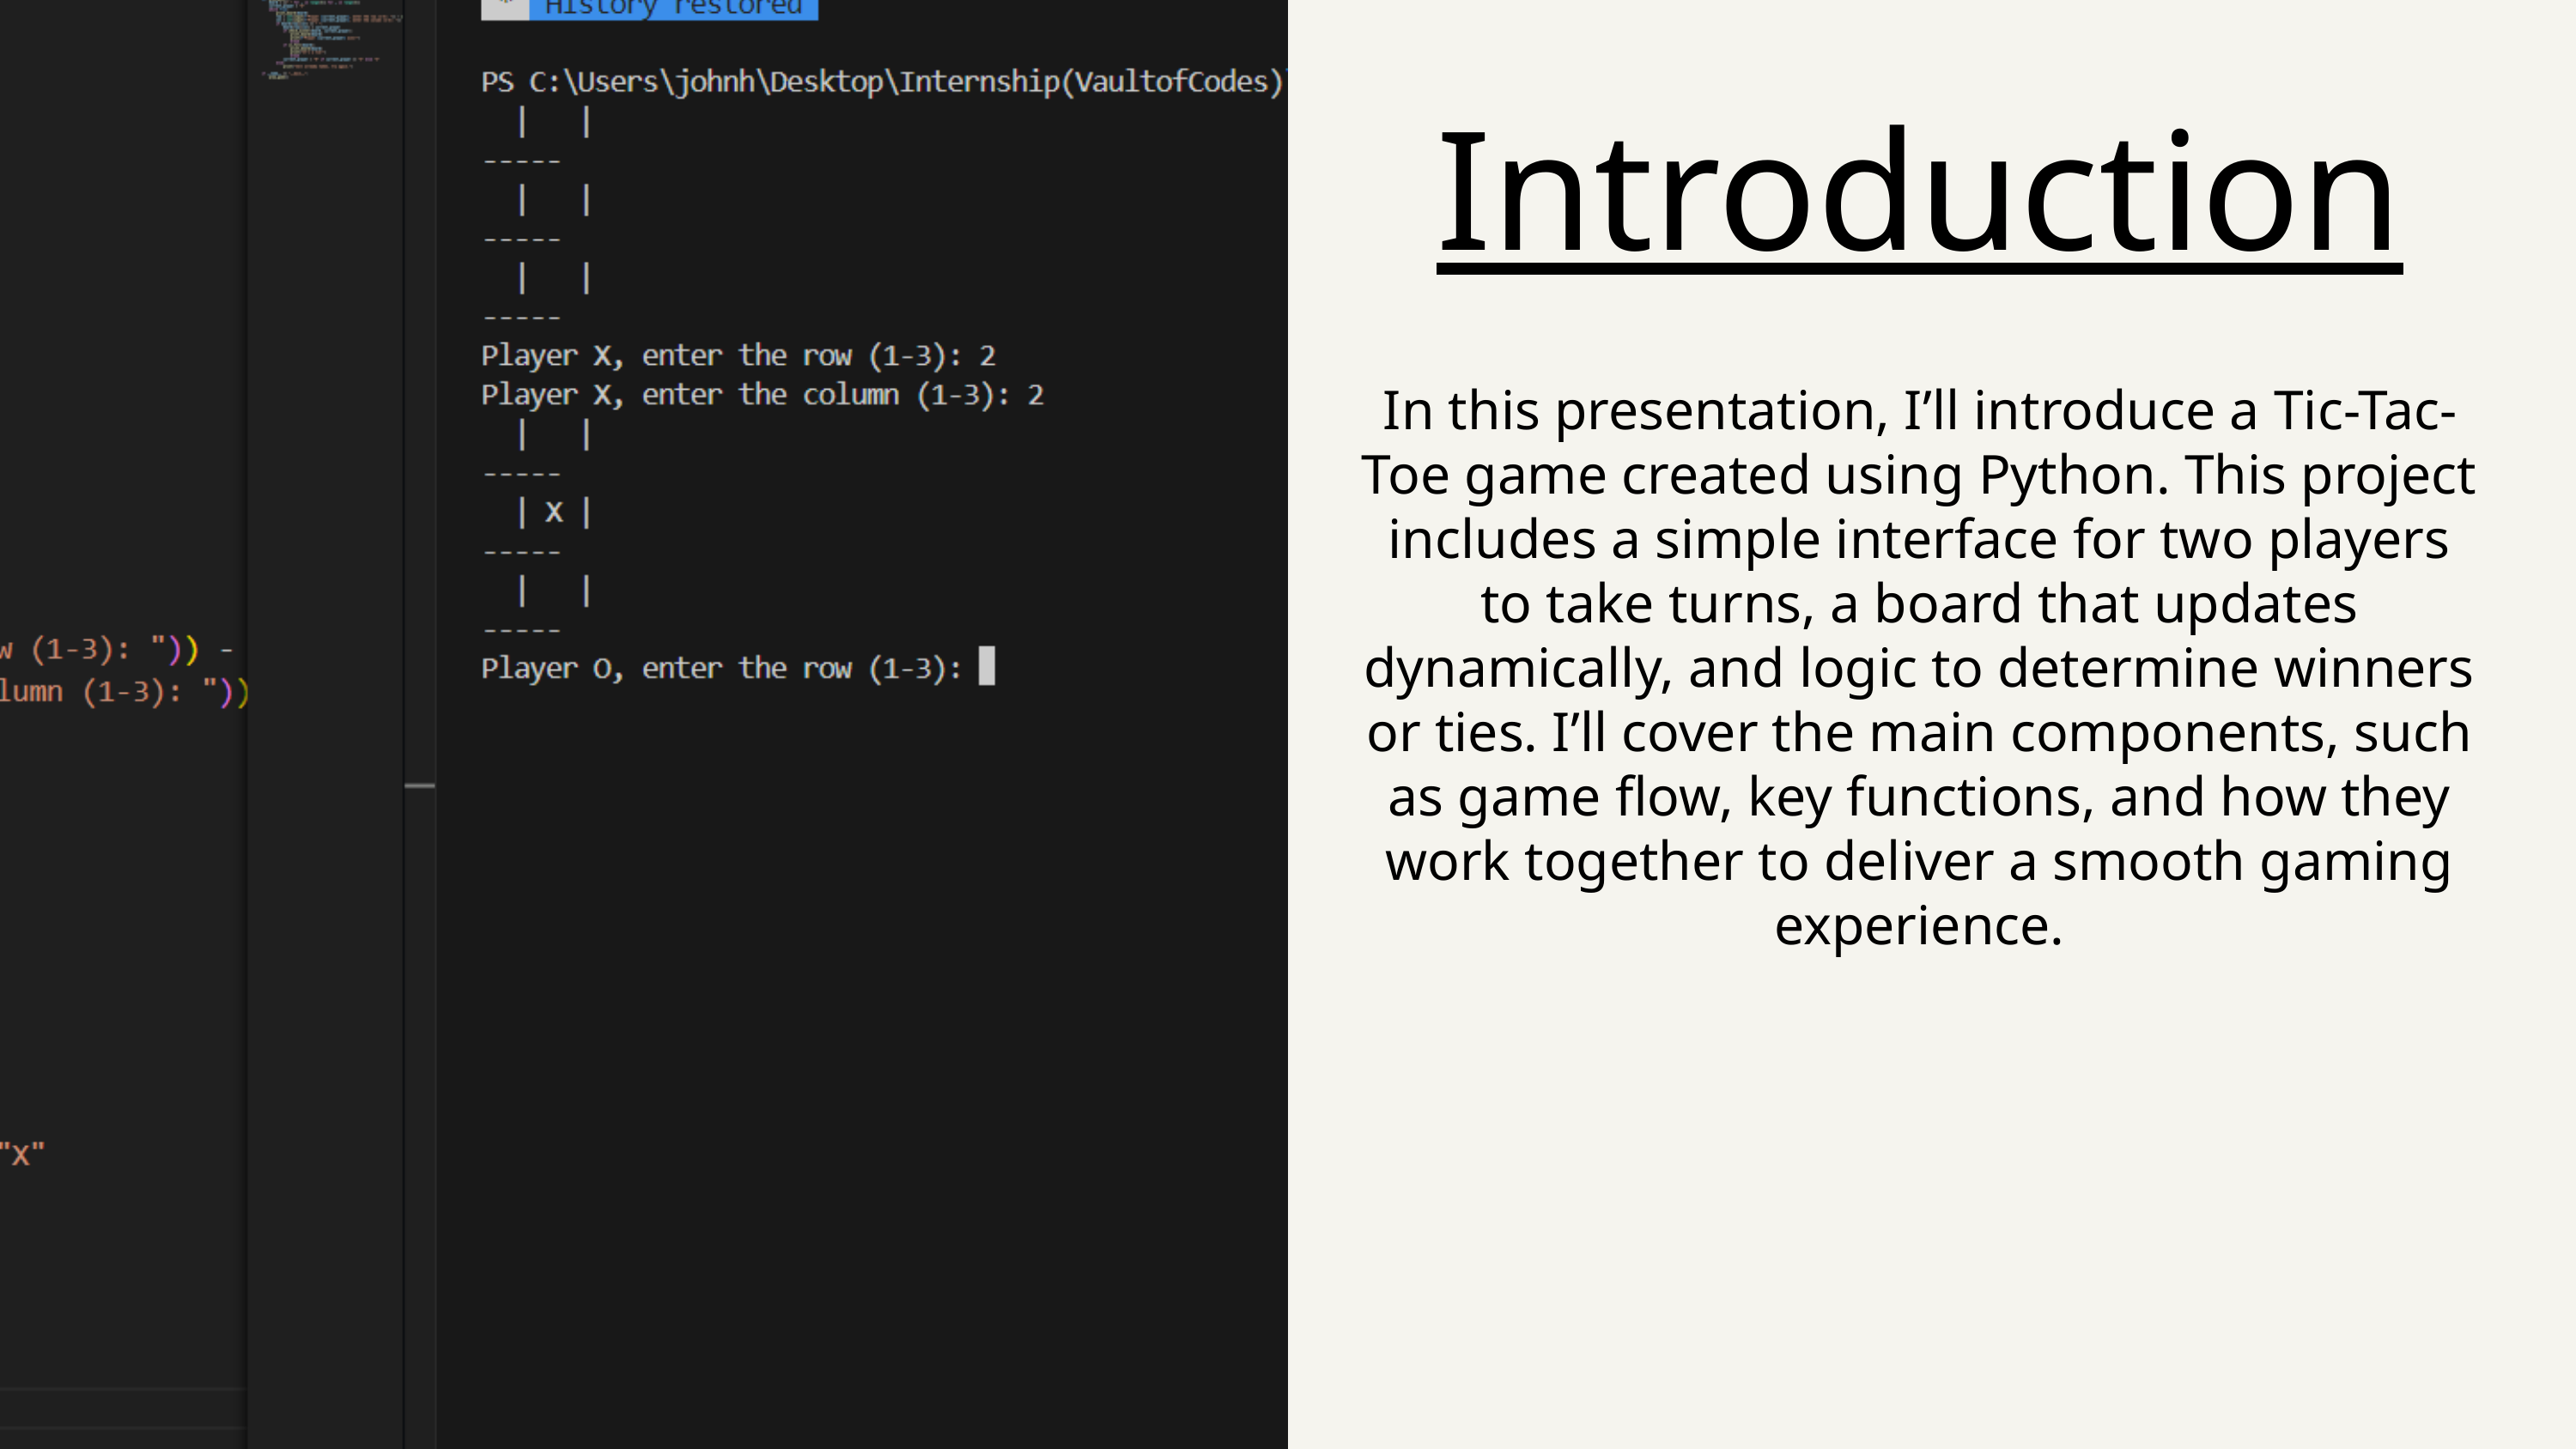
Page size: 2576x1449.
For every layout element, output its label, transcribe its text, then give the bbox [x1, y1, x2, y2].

text_box [0, 0, 1288, 1449]
text_box Introduction [1408, 52, 2432, 246]
text_box In this presentation, I’ll introduce a Tic-Tac-Toe game created using Python. This project includes a simple interface for two players to take turns, a board that updates dynamically, and logic to determine winners or ties. I’ll cover the main components, such as game flow, key functions, and how they work together to deliver a smooth gaming experience. [1357, 246, 2483, 955]
